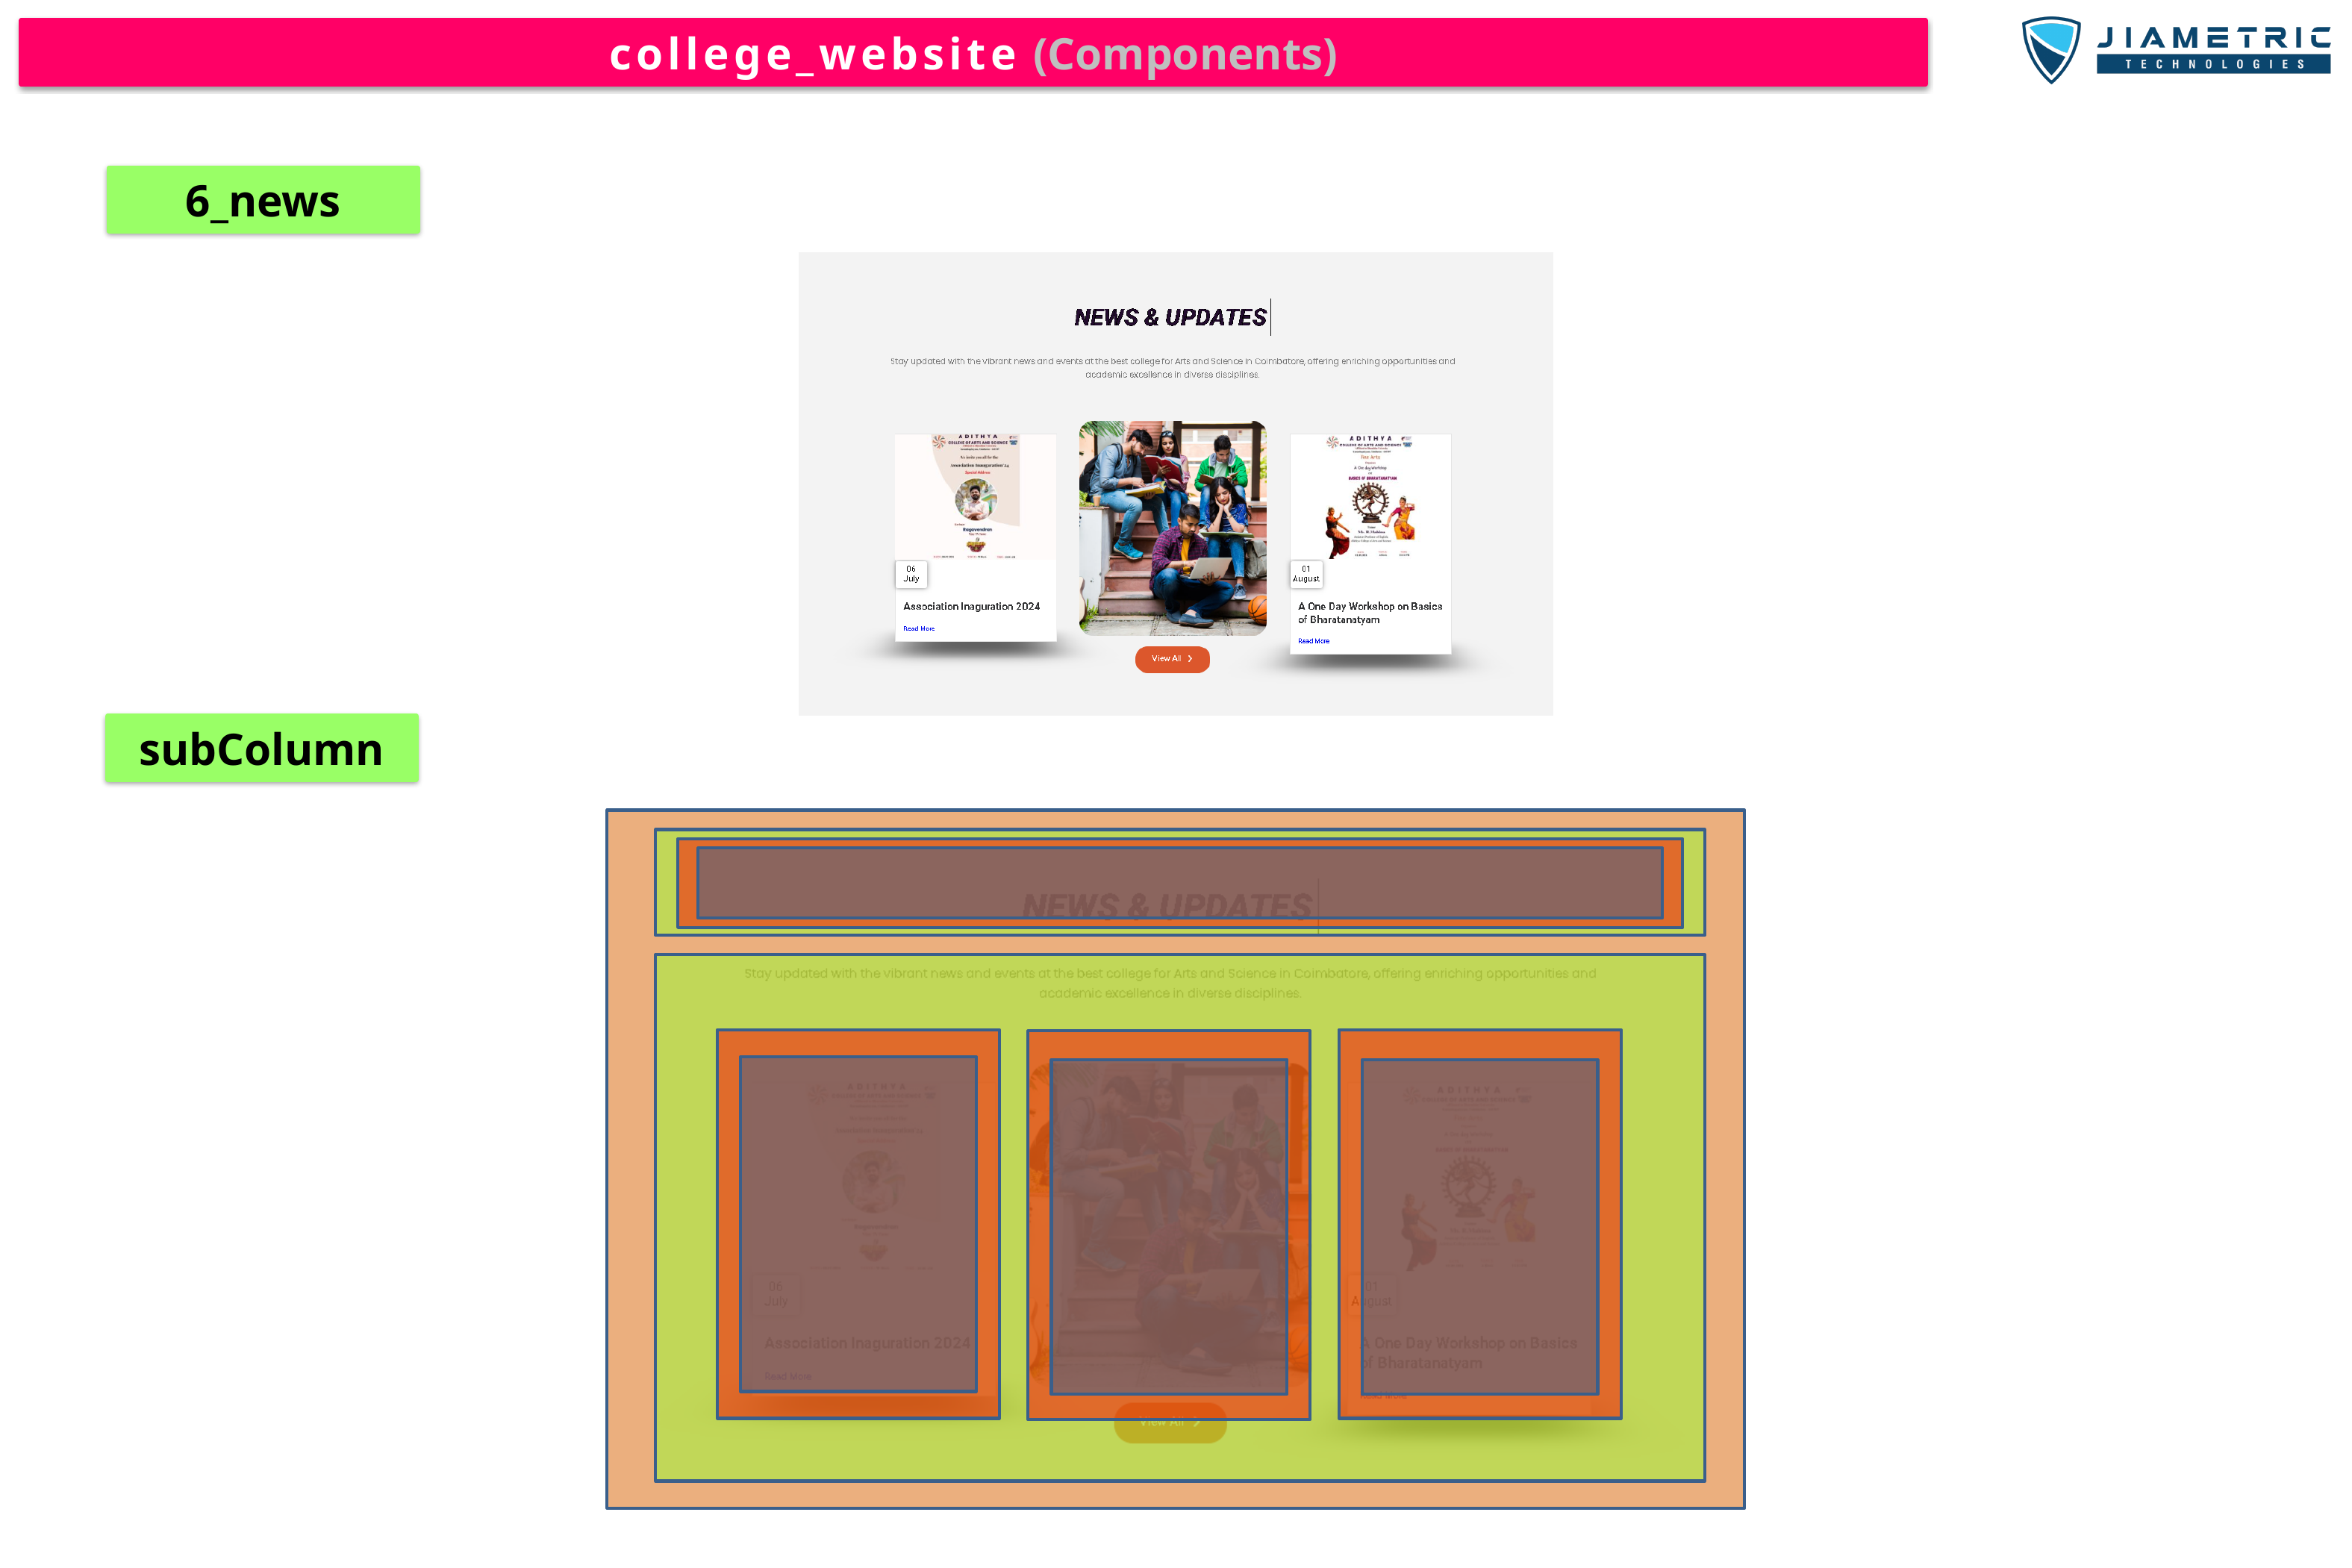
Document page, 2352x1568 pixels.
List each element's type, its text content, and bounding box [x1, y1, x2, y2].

text_box 6_news [107, 166, 420, 234]
text_box subColumn [105, 713, 419, 782]
picture [798, 252, 1553, 716]
picture [2022, 16, 2331, 85]
picture [607, 810, 1745, 1509]
text_box college_website (Components) [19, 18, 1928, 87]
